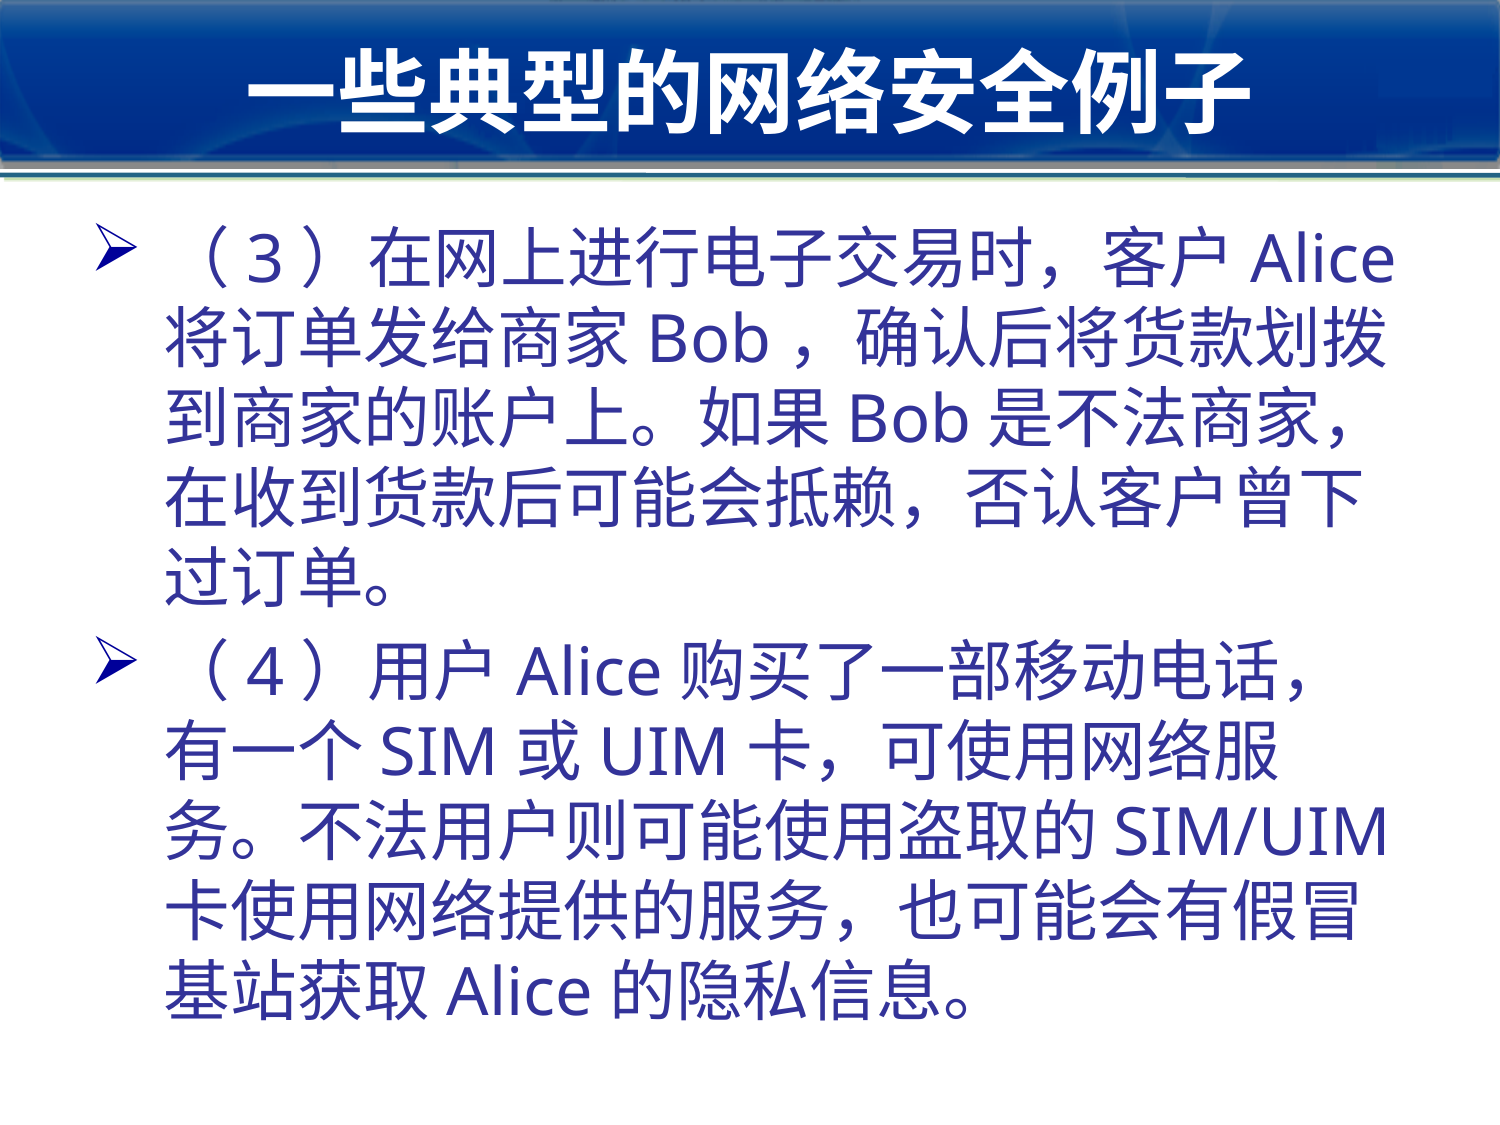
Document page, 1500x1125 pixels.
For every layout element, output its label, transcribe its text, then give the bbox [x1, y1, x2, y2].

list （3）在网上进行电子交易时，客户Alice将订单发给商家Bob，确认后将货款划拨到商家的账户上。如果Bob是不法商家，在收到货款后可能会抵赖，否认客户曾下过订单。 （4）用户Alice购买了一部移动电话，有一个SIM或UIM卡，可使用网络服务。不法用户则可能使用盗取的SIM/UIM卡使用网络提供的服务，也可能会有假冒基站获取Alice的隐私信息。 [75, 208, 1425, 1047]
picture [0, 178, 1500, 1125]
title 一些典型的网络安全例子 [75, 0, 1425, 184]
